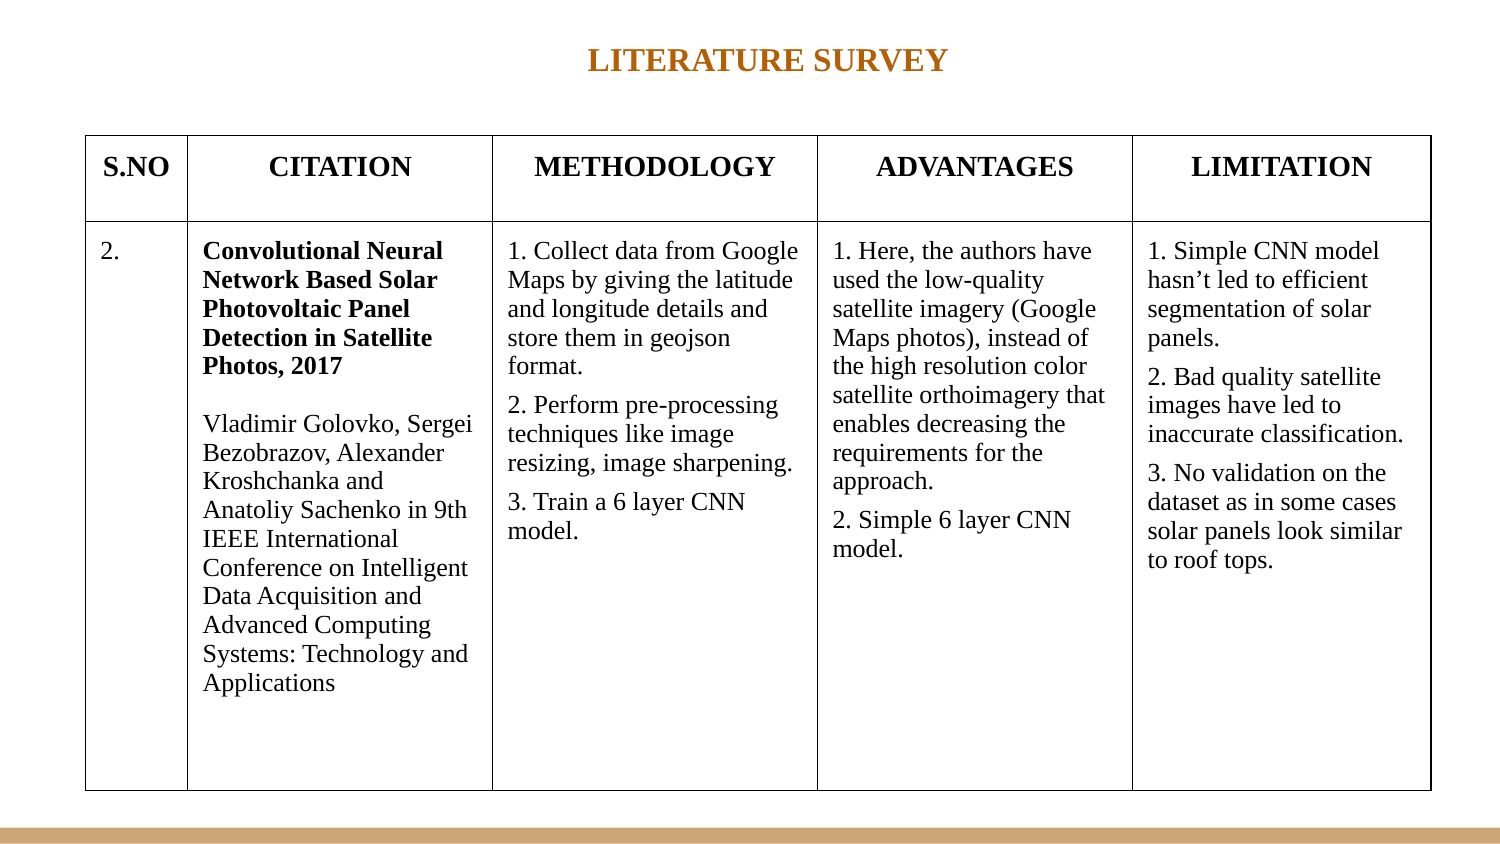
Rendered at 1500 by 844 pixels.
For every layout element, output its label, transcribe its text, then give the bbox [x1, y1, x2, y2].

table_header S.NO [86, 136, 187, 221]
table_header CITATION [188, 136, 492, 221]
text_box LITERATURE SURVEY [293, 23, 1243, 94]
table_header METHODOLOGY [493, 136, 817, 221]
table_cell 1. Here, the authors have used the low-quality satellite imagery (Google Maps photos), instead of the high resolution color satellite orthoimagery that enables decreasing the requirements for the approach. 2. Simple 6 layer CNN model. [818, 222, 1132, 790]
table_cell 2. [86, 222, 187, 790]
table_cell Convolutional Neural Network Based Solar Photovoltaic Panel Detection in Satellite Photos, 2017 Vladimir Golovko, Sergei Bezobrazov, Alexander Kroshchanka and Anatoliy Sachenko in 9th IEEE International Conference on Intelligent Data Acquisition and Advanced Computing Systems: Technology and Applications [188, 222, 492, 790]
table_cell 1. Simple CNN model hasn’t led to efficient segmentation of solar panels. 2. Bad quality satellite images have led to inaccurate classification. 3. No validation on the dataset as in some cases solar panels look similar to roof tops. [1133, 222, 1430, 790]
table_cell 1. Collect data from Google Maps by giving the latitude and longitude details and store them in geojson format. 2. Perform pre-processing techniques like image resizing, image sharpening. 3. Train a 6 layer CNN model. [493, 222, 817, 790]
table_header LIMITATION [1133, 136, 1430, 221]
table_header ADVANTAGES [818, 136, 1132, 221]
